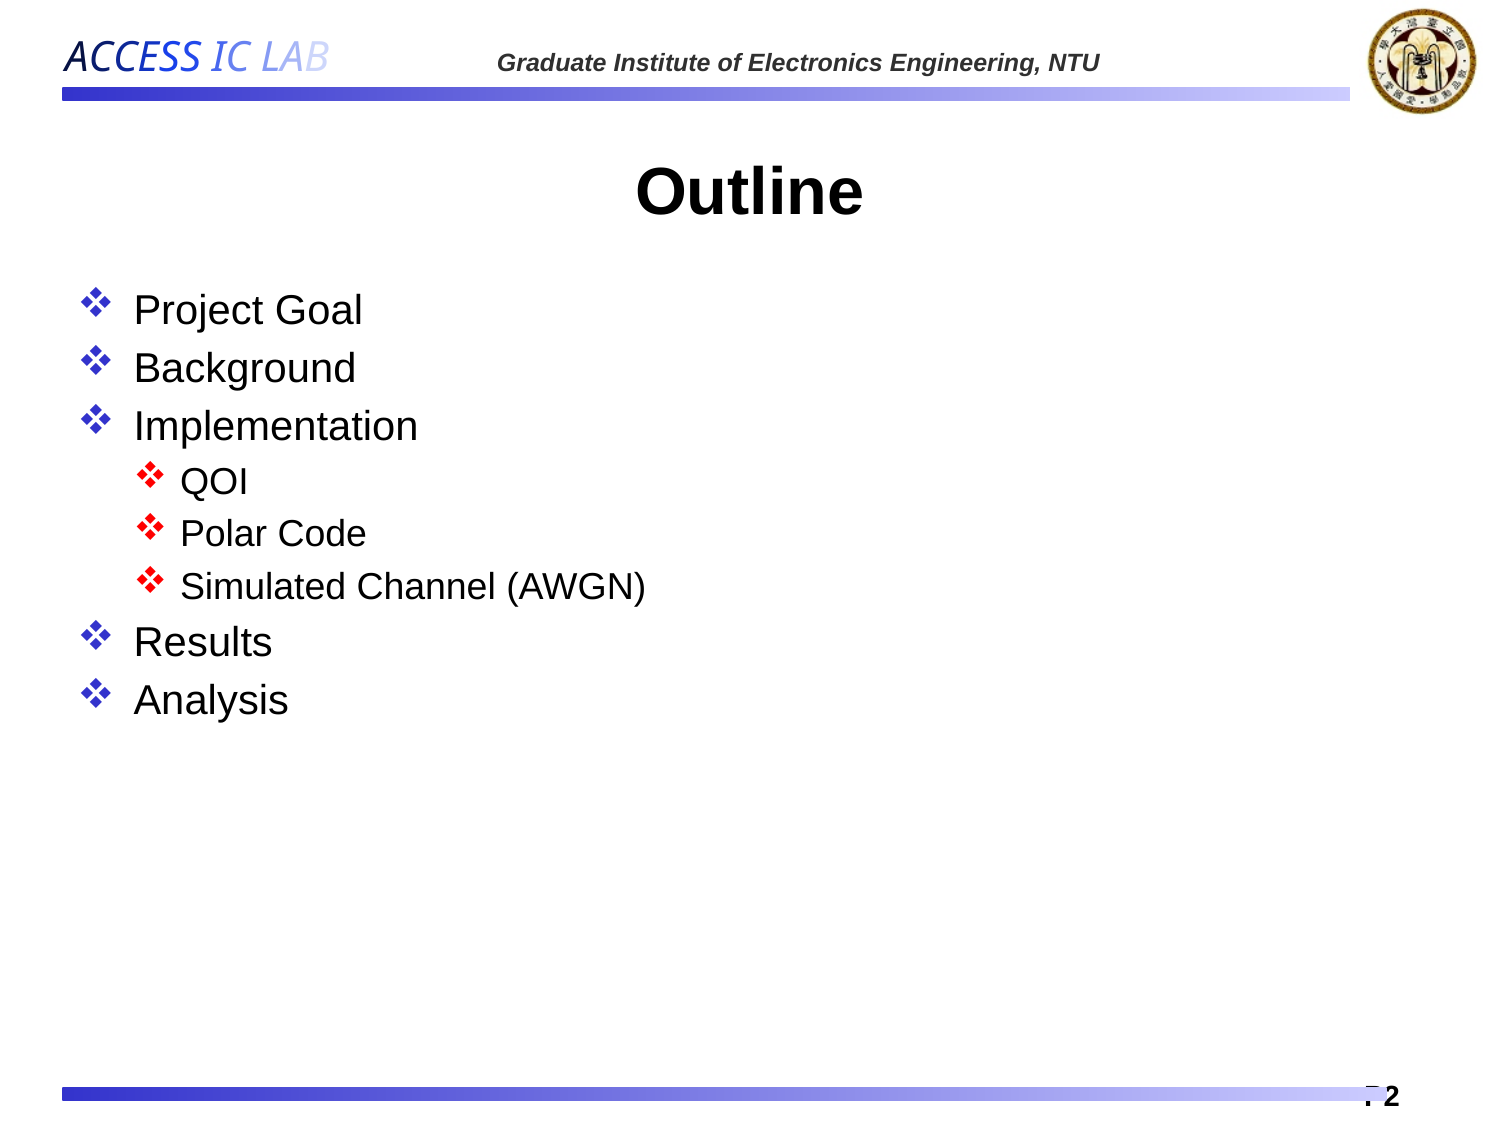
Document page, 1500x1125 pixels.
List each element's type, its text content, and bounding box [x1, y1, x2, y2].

title Outline [62, 124, 1438, 251]
list Project Goal Background Implementation QOI Polar Code Simulated Channel (AWGN) Results Analysis [62, 275, 1438, 1063]
picture [1359, 0, 1488, 125]
